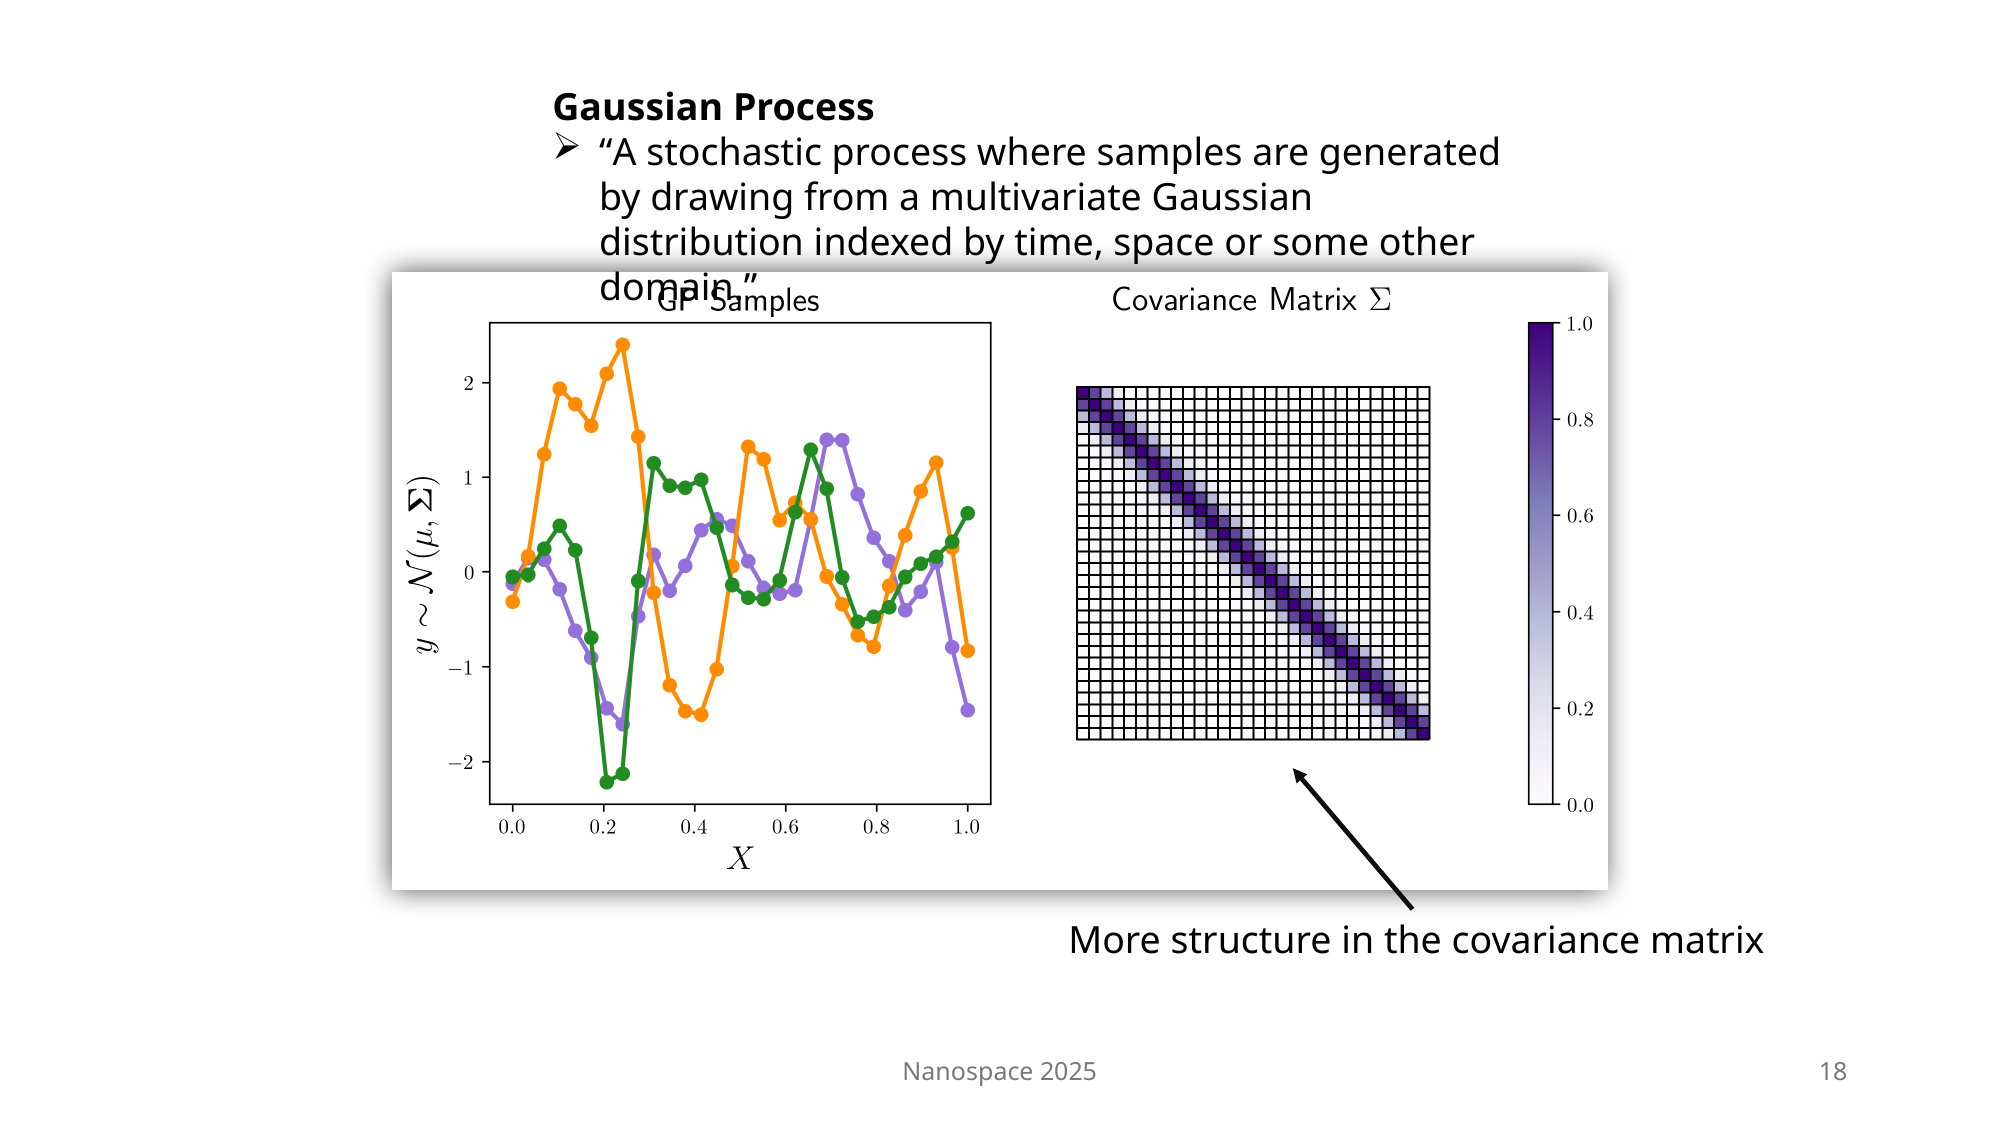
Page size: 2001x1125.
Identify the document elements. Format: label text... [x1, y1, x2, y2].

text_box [1292, 767, 1413, 910]
picture [392, 272, 1608, 891]
slide_number 18 [1412, 1042, 1863, 1103]
footer Nanospace 2025 [662, 1042, 1338, 1103]
text_box Gaussian Process “A stochastic process where samples are generated by drawing from a multivariate Gaussian distribution indexed by time, space or some other domain.” [537, 76, 1538, 272]
text_box More structure in the covariance matrix [1053, 909, 1790, 969]
